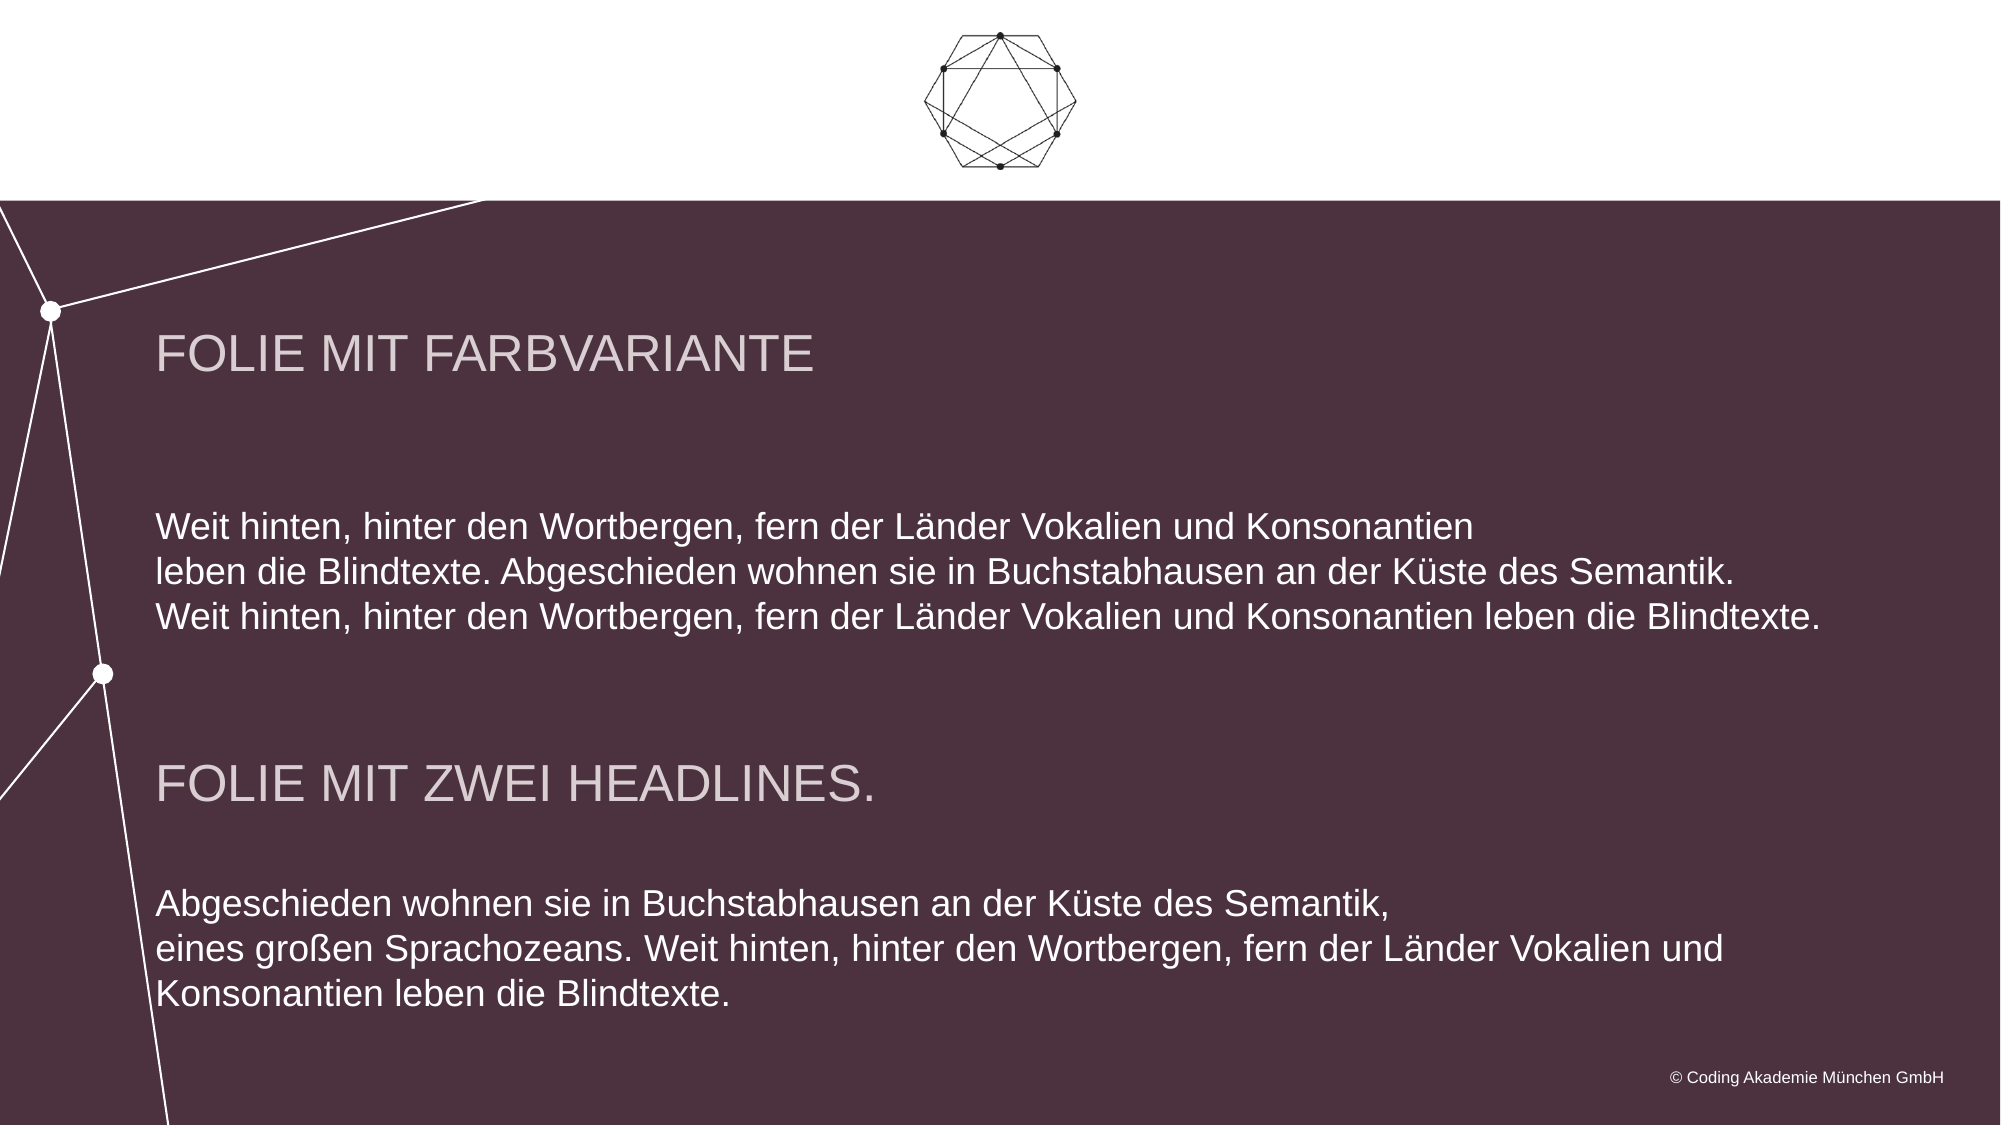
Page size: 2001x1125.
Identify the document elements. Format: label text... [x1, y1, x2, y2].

picture [923, 32, 1077, 170]
list FOLIE MIT ZWEI HEADLINES. [155, 745, 1839, 813]
footer © Coding Akademie München GmbH [1354, 1069, 1945, 1088]
list Weit hinten, hinter den Wortbergen, fern der Länder Vokalien und Konsonantien leben die Blindtexte. Abgeschieden wohnen sie in Buchstabhausen an der Küste des Semantik. Weit hinten, hinter den Wortbergen, fern der Länder Vokalien und Konsonantien leben die Blindtexte. [155, 497, 1839, 629]
list Abgeschieden wohnen sie in Buchstabhausen an der Küste des Semantik, eines großen Sprachozeans. Weit hinten, hinter den Wortbergen, fern der Länder Vokalien und Konsonantien leben die Blindtexte. [155, 874, 1839, 1006]
title FOLIE MIT FARBVARIANTE [155, 319, 1839, 383]
